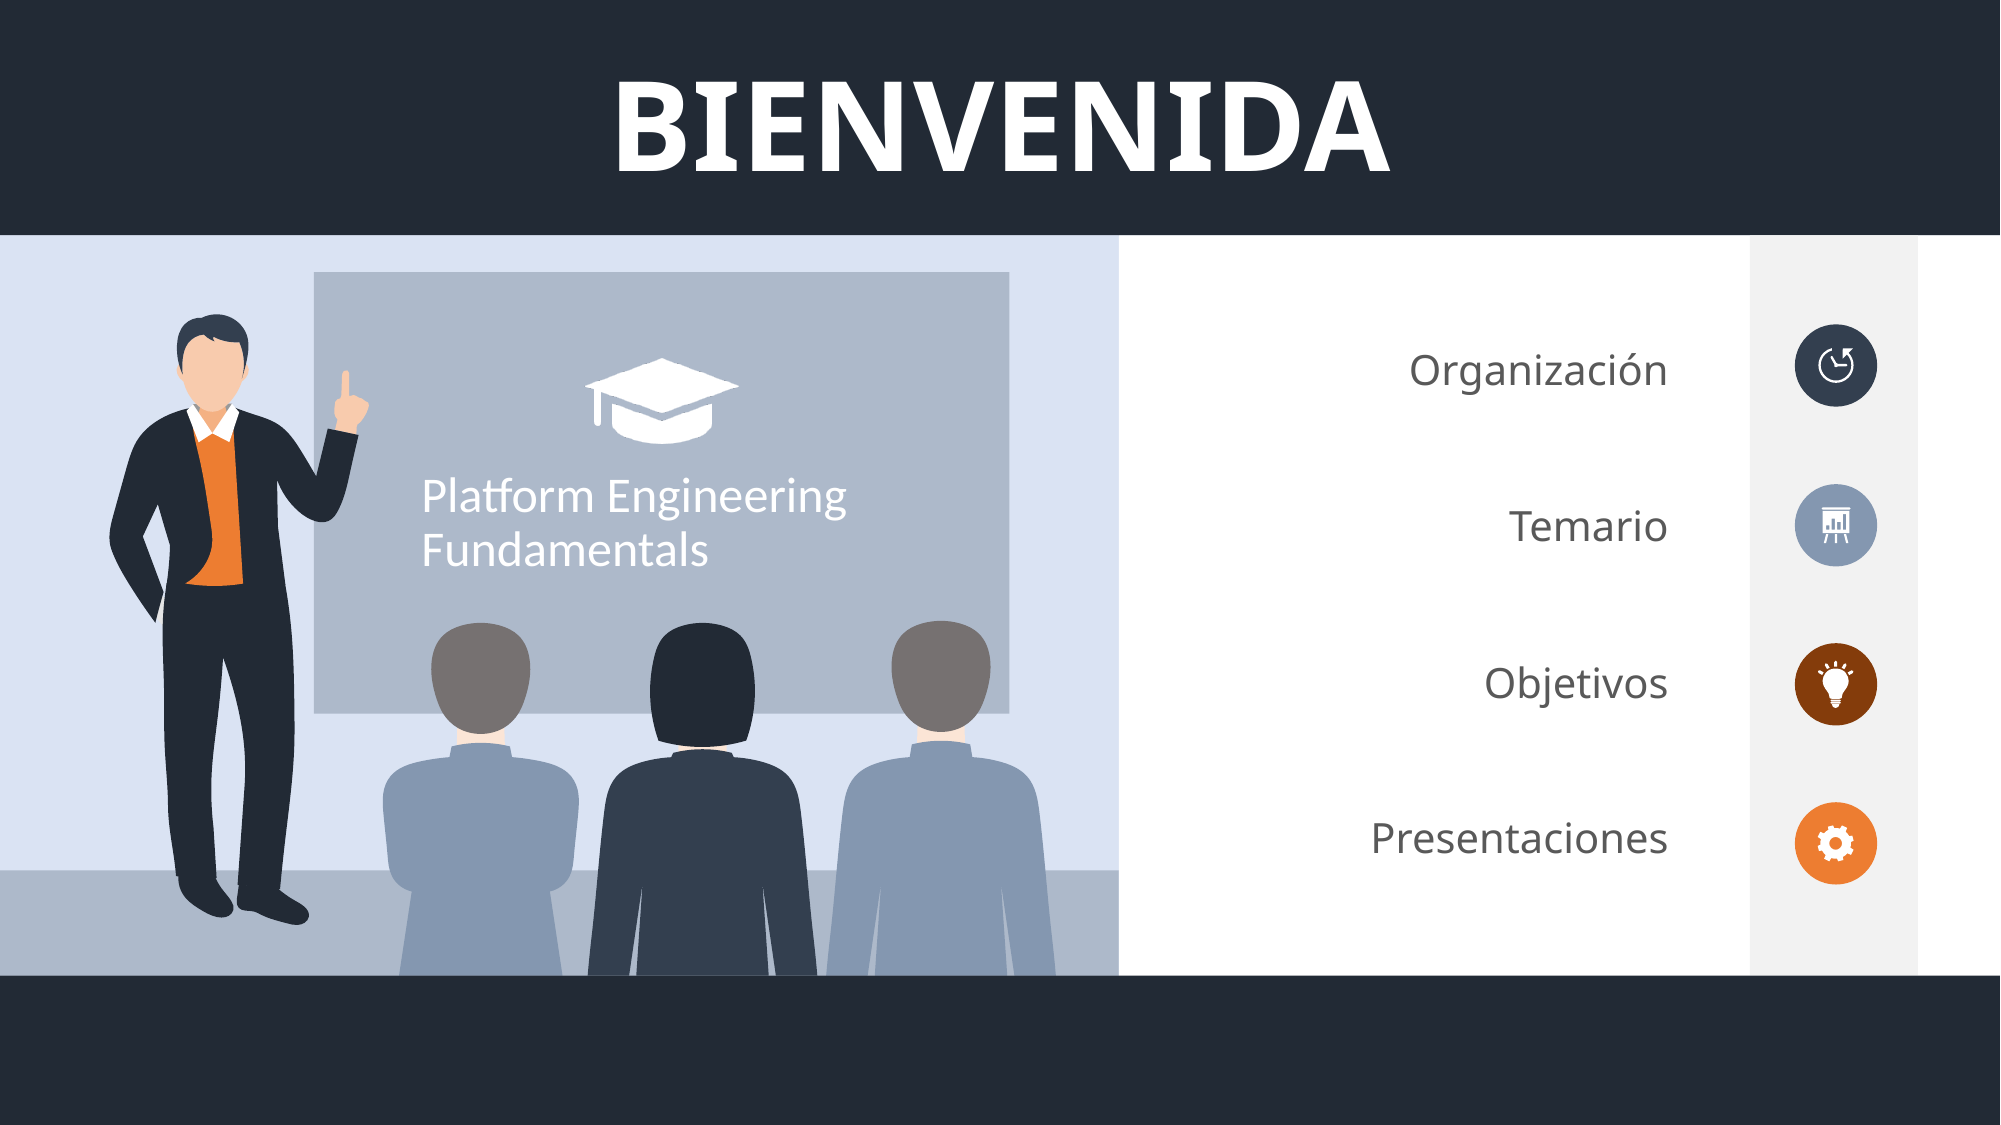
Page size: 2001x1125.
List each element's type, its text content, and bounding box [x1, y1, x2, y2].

picture [576, 315, 747, 486]
title BIENVENIDA [249, 36, 1750, 207]
